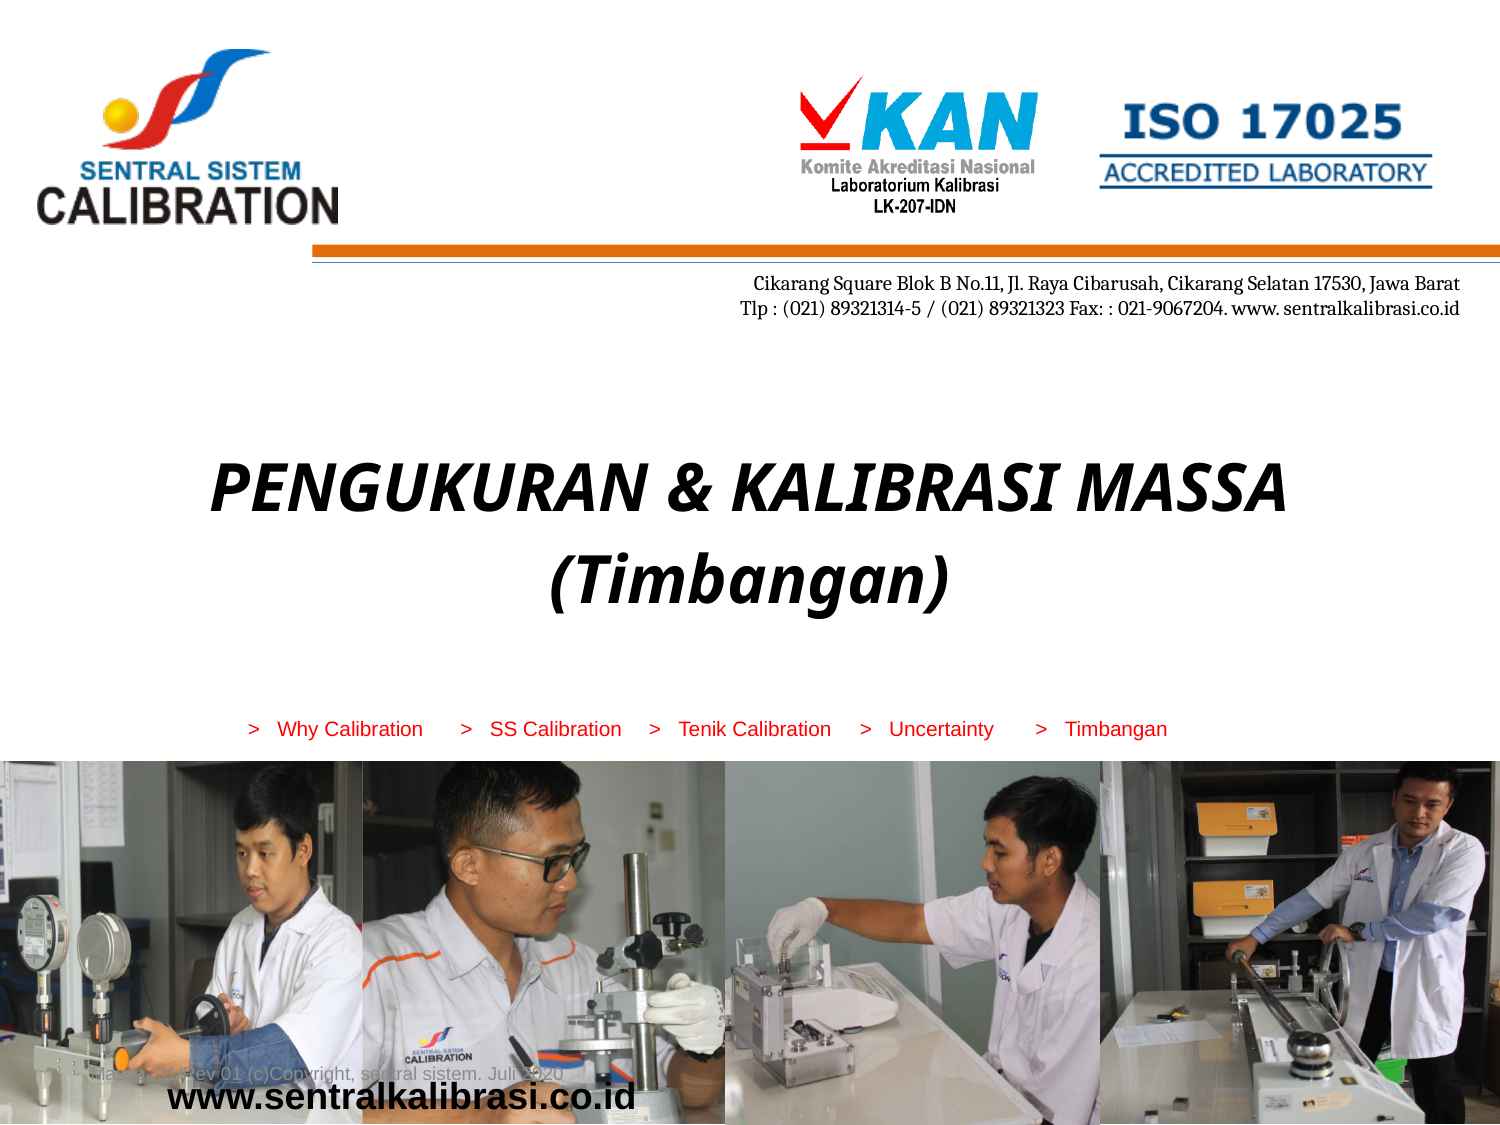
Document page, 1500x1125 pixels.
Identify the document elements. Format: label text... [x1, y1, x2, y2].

text_box Cikarang Square Blok B No.11, Jl. Raya Cibarusah, Cikarang Selatan 17530, Jawa Barat Tlp : (021) 89321314-5 / (021) 89321323 Fax: : 021-9067204. www. sentralkalibrasi.co.id [287, 262, 1475, 353]
text_box > Why Calibration [233, 707, 445, 748]
text_box [310, 243, 1500, 259]
picture [37, 49, 338, 226]
text_box > Uncertainty [845, 707, 1020, 748]
picture [799, 74, 1038, 213]
picture [1089, 74, 1445, 219]
text_box > Tenik Calibration [634, 707, 845, 748]
text_box PENGUKURAN & KALIBRASI MASSA (Timbangan) [137, 437, 1363, 625]
picture [0, 760, 1500, 1125]
text_box > SS Calibration [445, 707, 634, 748]
text_box > Timbangan [1020, 707, 1242, 748]
